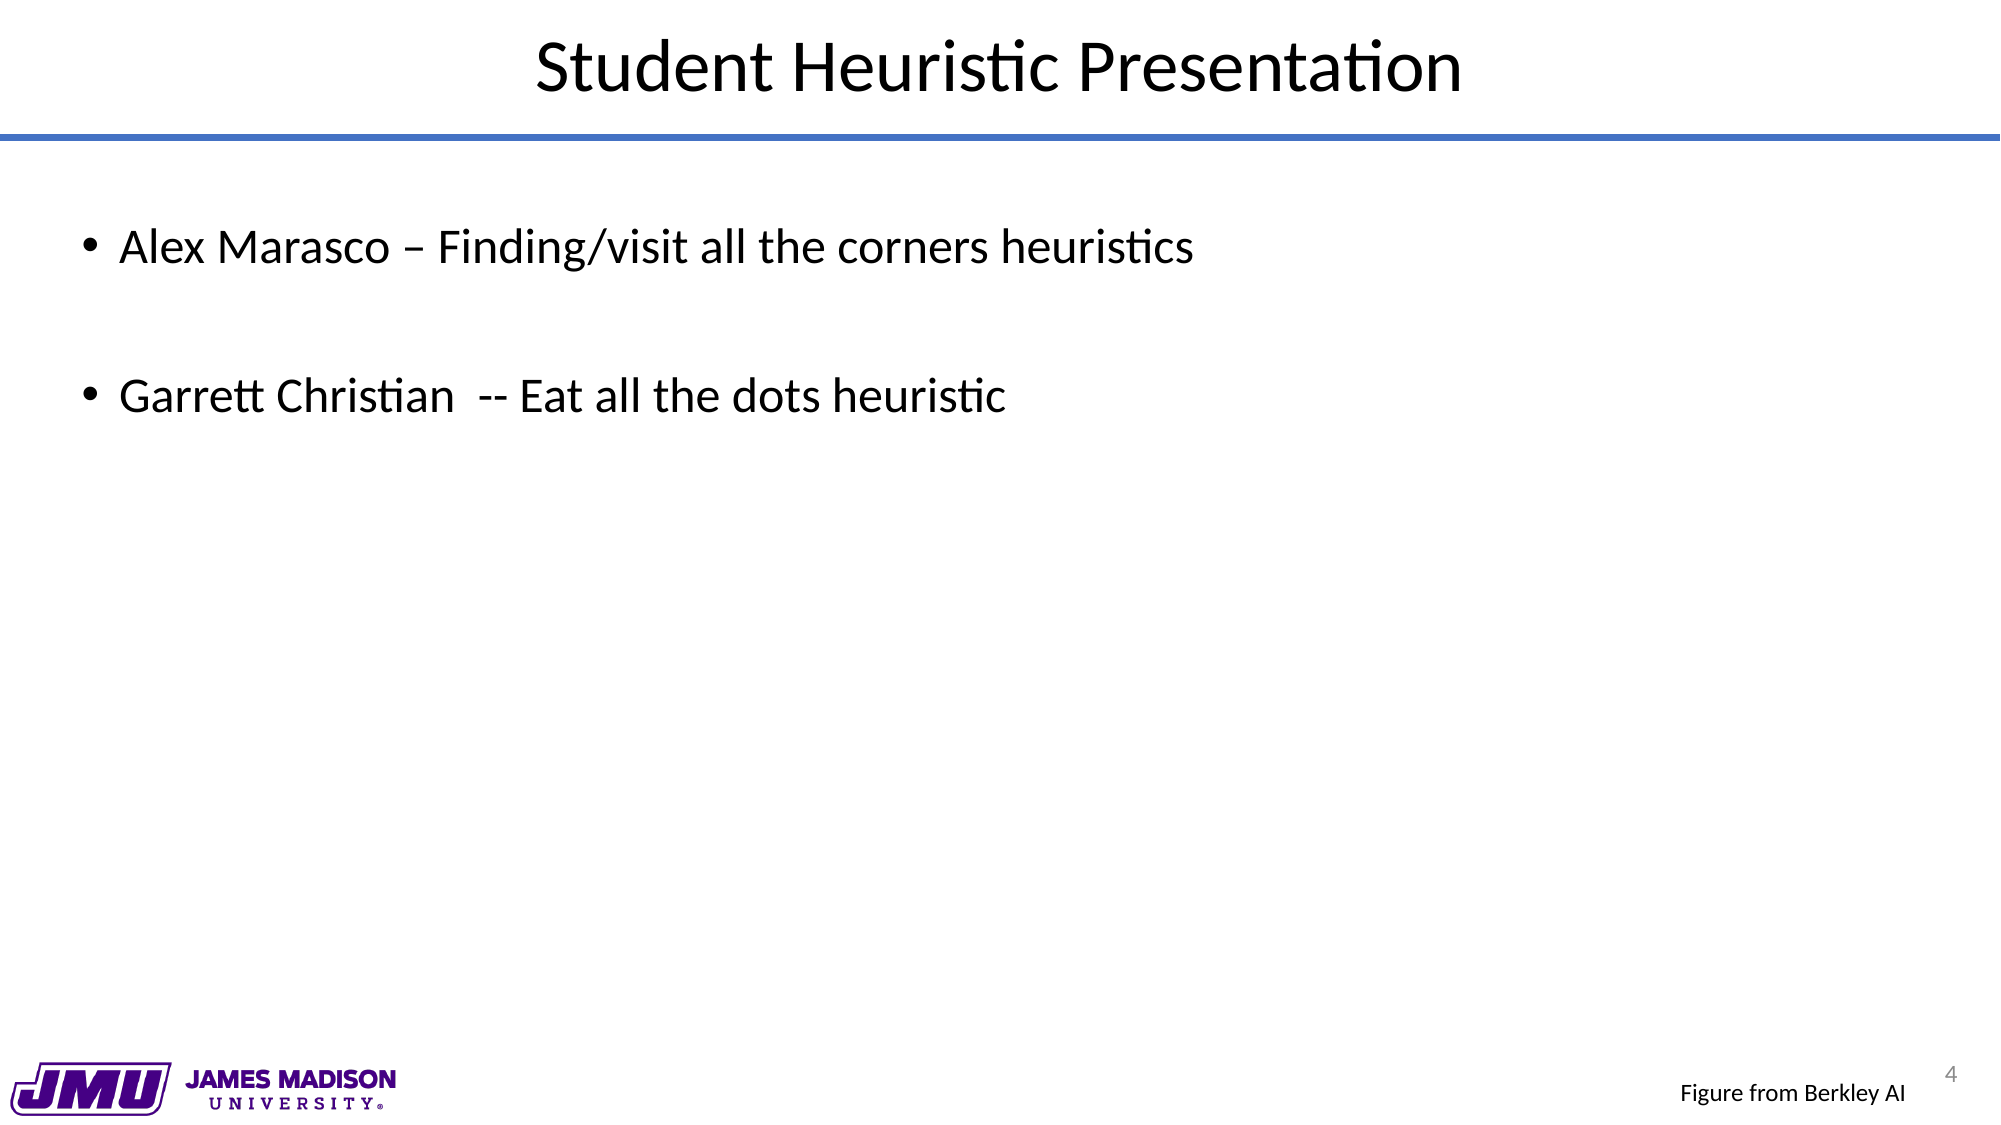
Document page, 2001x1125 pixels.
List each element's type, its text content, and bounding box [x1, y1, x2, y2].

text_box Figure from Berkley AI [1623, 1072, 1922, 1114]
slide_number 4 [1870, 1042, 1973, 1103]
list Alex Marasco – Finding/visit all the corners heuristics Garrett Christian -- Eat all the dots heuristic [66, 212, 1838, 989]
picture [0, 1042, 410, 1125]
title Student Heuristic Presentation [0, 0, 2000, 134]
